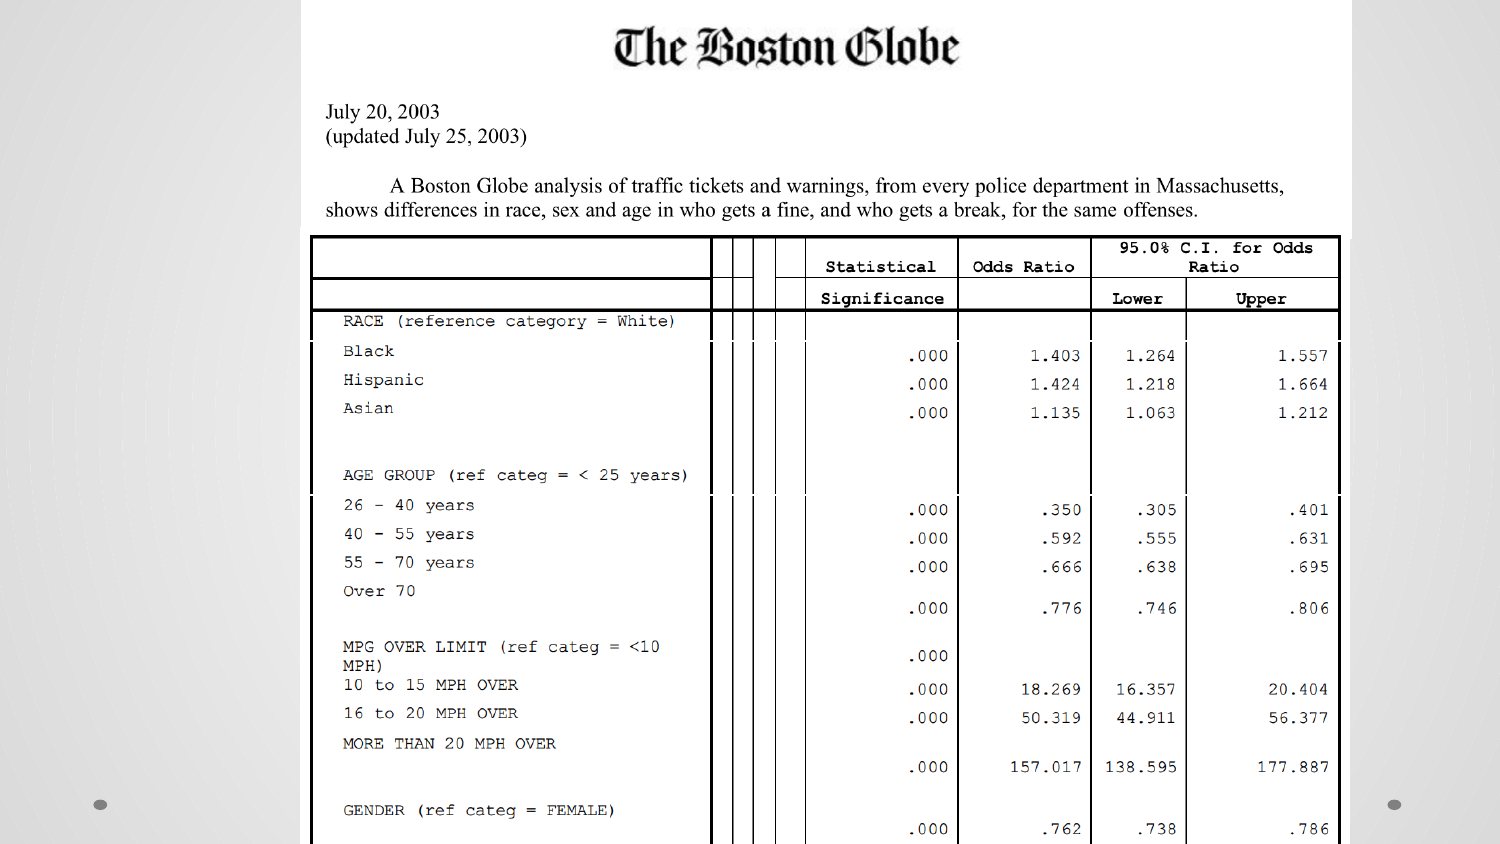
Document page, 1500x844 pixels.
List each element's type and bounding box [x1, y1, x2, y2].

picture [299, 0, 1352, 844]
